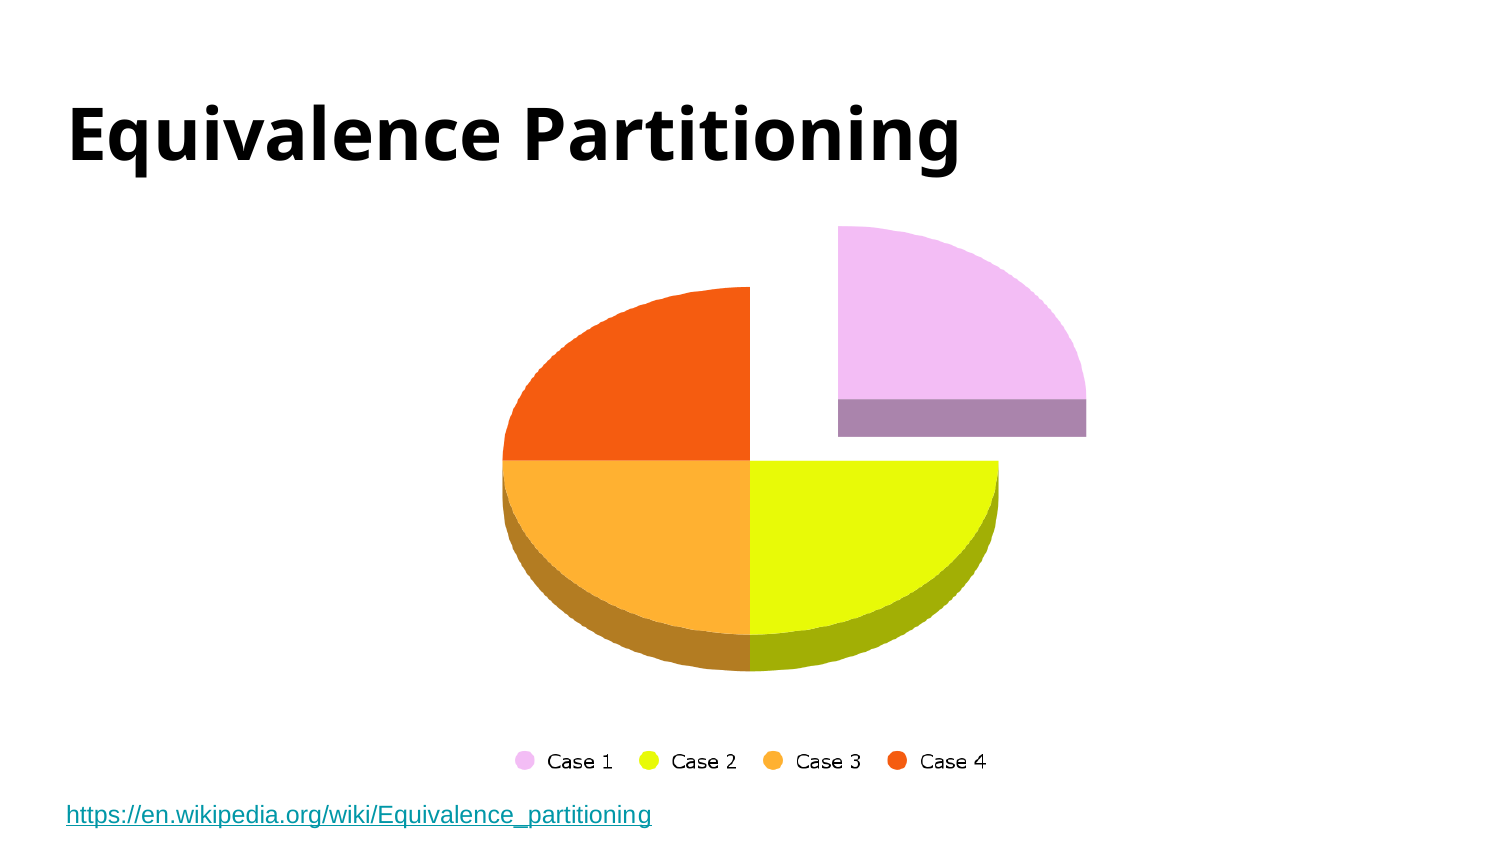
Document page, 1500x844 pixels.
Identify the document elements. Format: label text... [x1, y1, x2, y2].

text_box https://en.wikipedia.org/wiki/Equivalence_partitioning [51, 783, 1421, 844]
title Equivalence Partitioning [51, 72, 1449, 167]
picture [263, 201, 1237, 803]
